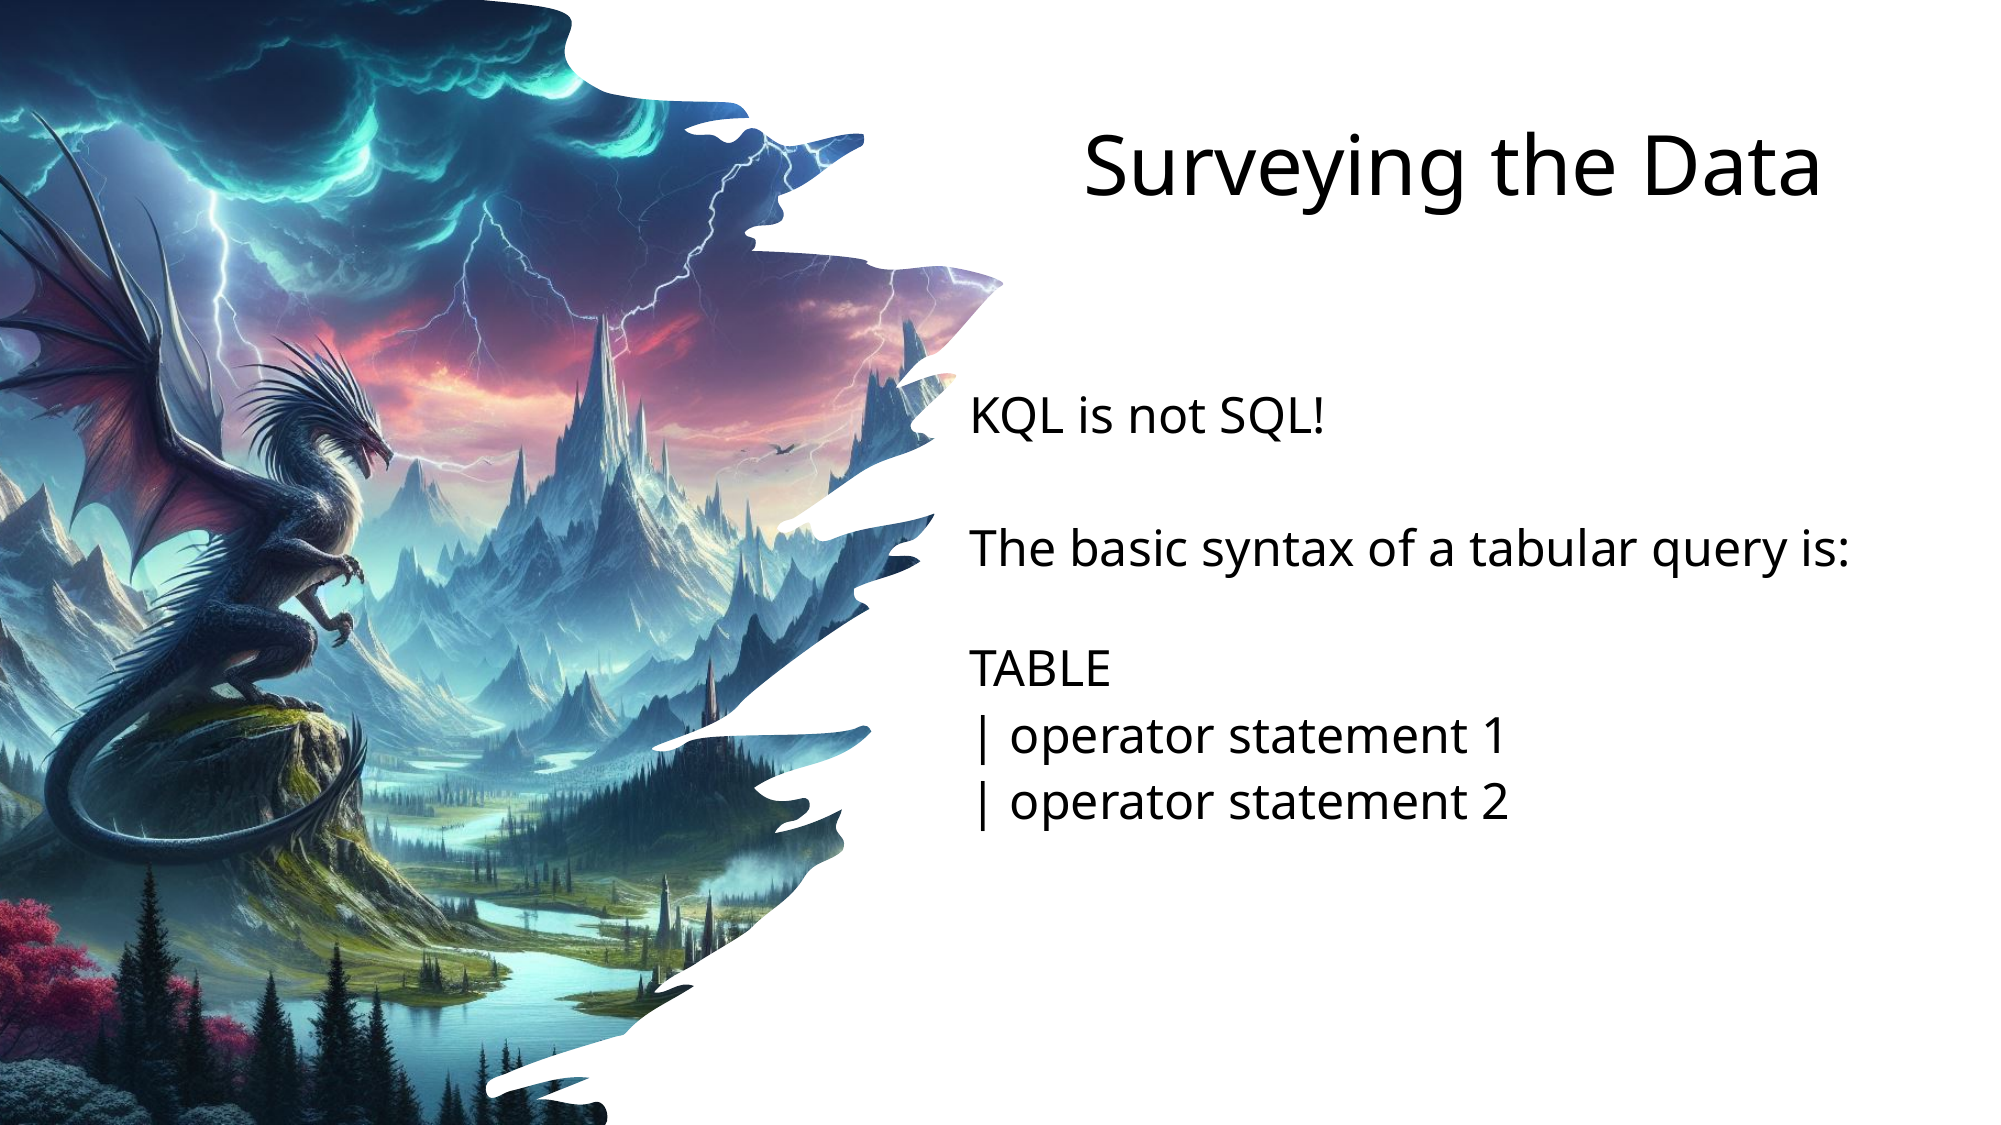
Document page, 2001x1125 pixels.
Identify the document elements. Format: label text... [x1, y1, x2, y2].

text_box KQL is not SQL! The basic syntax of a tabular query is: TABLE | operator statement 1 | operator statement 2 [1004, 382, 1958, 1065]
picture [0, 0, 1004, 1125]
title Surveying the Data [1004, 59, 1906, 278]
